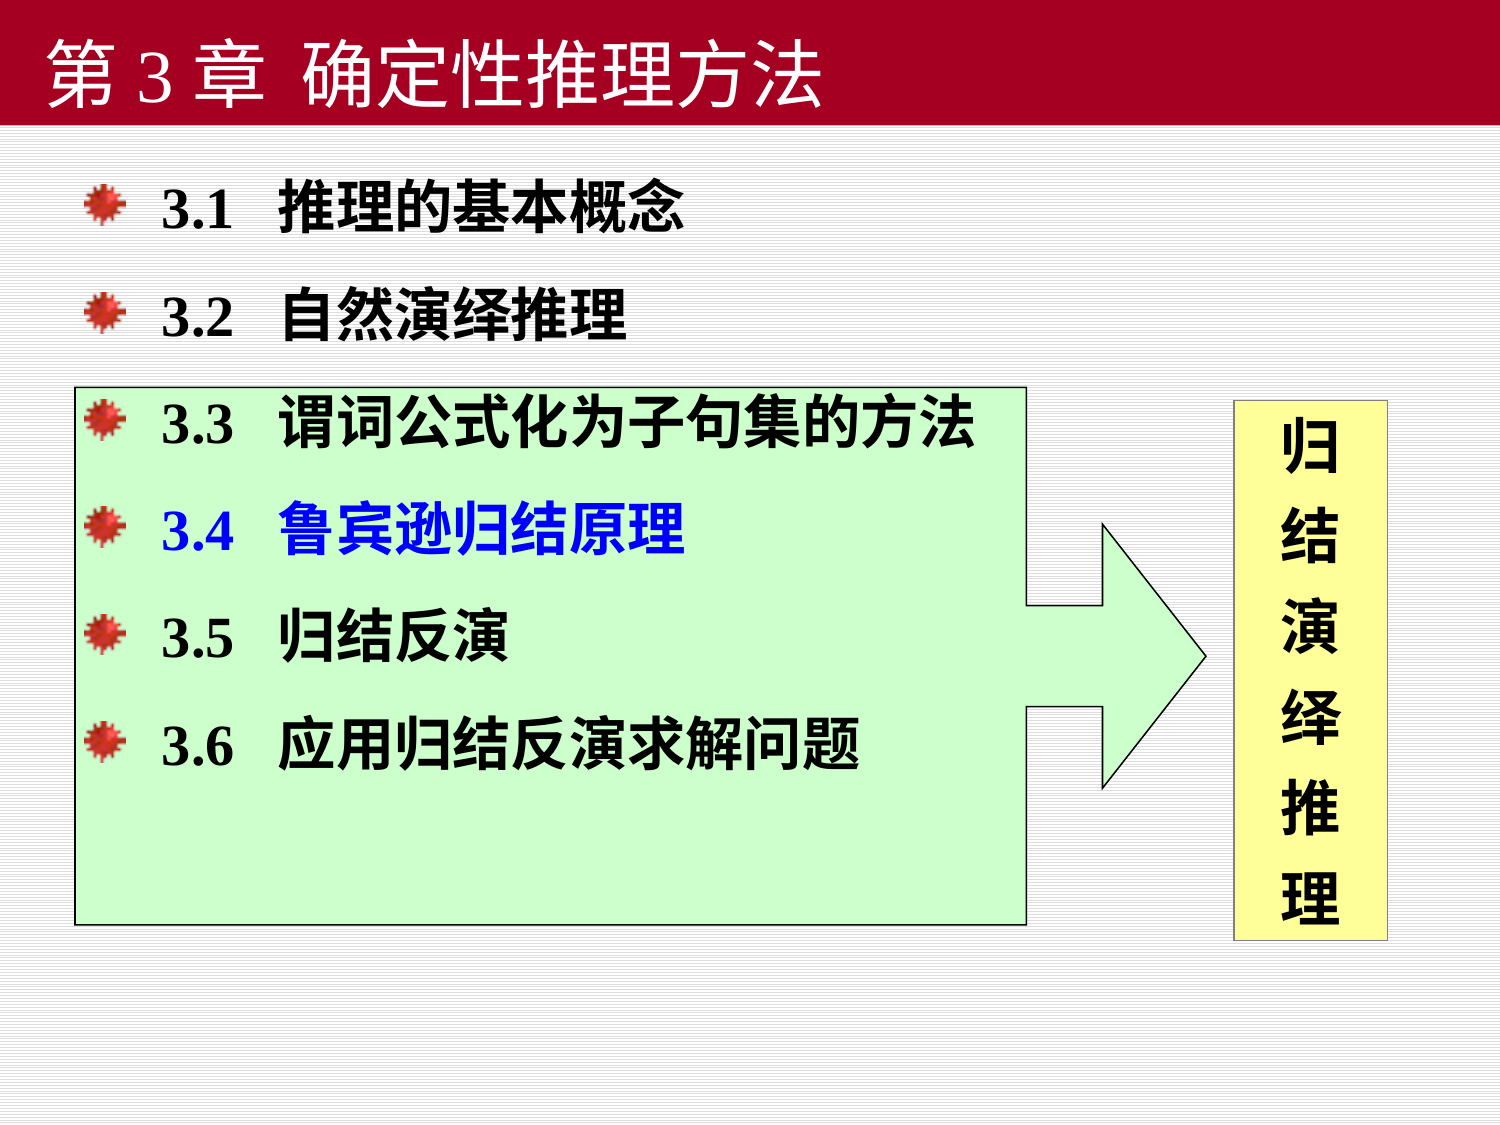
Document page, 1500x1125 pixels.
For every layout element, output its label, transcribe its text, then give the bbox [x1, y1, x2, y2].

picture [84, 292, 126, 334]
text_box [74, 387, 1388, 951]
list 3.1 推理的基本概念 3.2 自然演绎推理 3.3 谓词公式化为子句集的方法 3.4 鲁宾逊归结原理 3.5 归结反演 3.6 应用归结反演求解问题 [69, 148, 1488, 1036]
slide_number [1109, 1052, 1461, 1125]
title 第3章 确定性推理方法 [0, 0, 1500, 126]
picture [84, 184, 126, 226]
